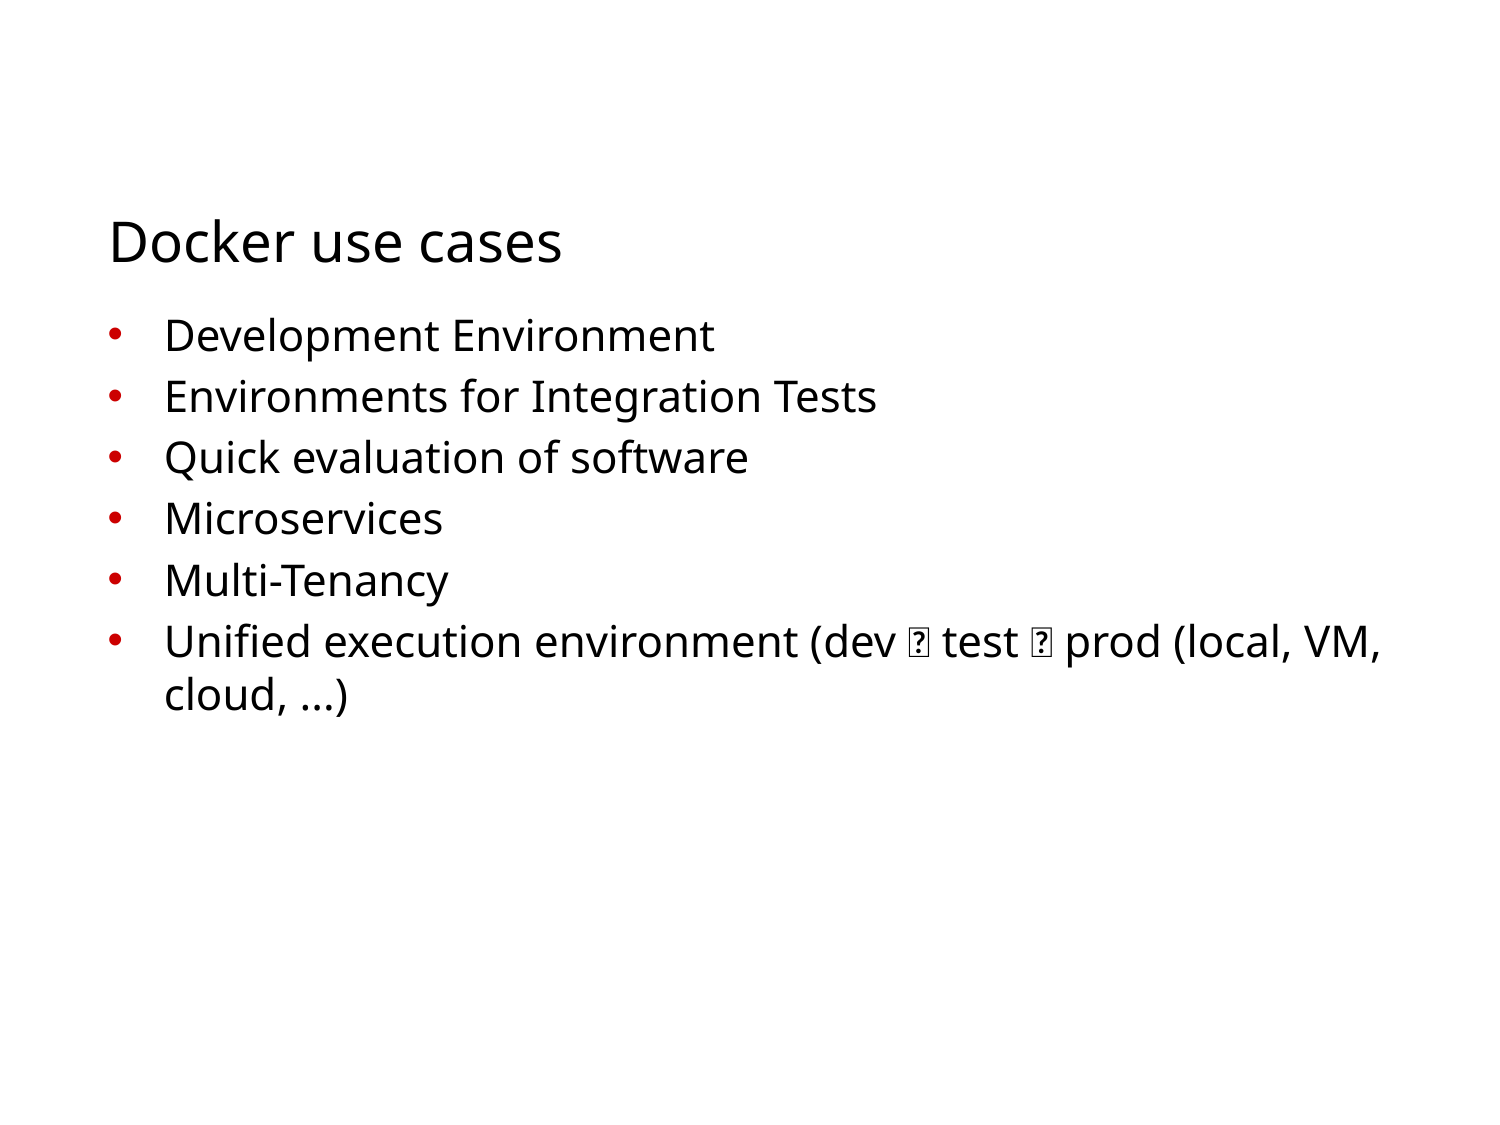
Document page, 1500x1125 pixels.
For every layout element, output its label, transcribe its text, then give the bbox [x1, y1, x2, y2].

text_box Development Environment Environments for Integration Tests Quick evaluation of software Microservices Multi-Tenancy Unified execution environment (dev  test  prod (local, VM, cloud, ...) [92, 299, 1406, 910]
text_box Docker use cases [94, 149, 1407, 282]
